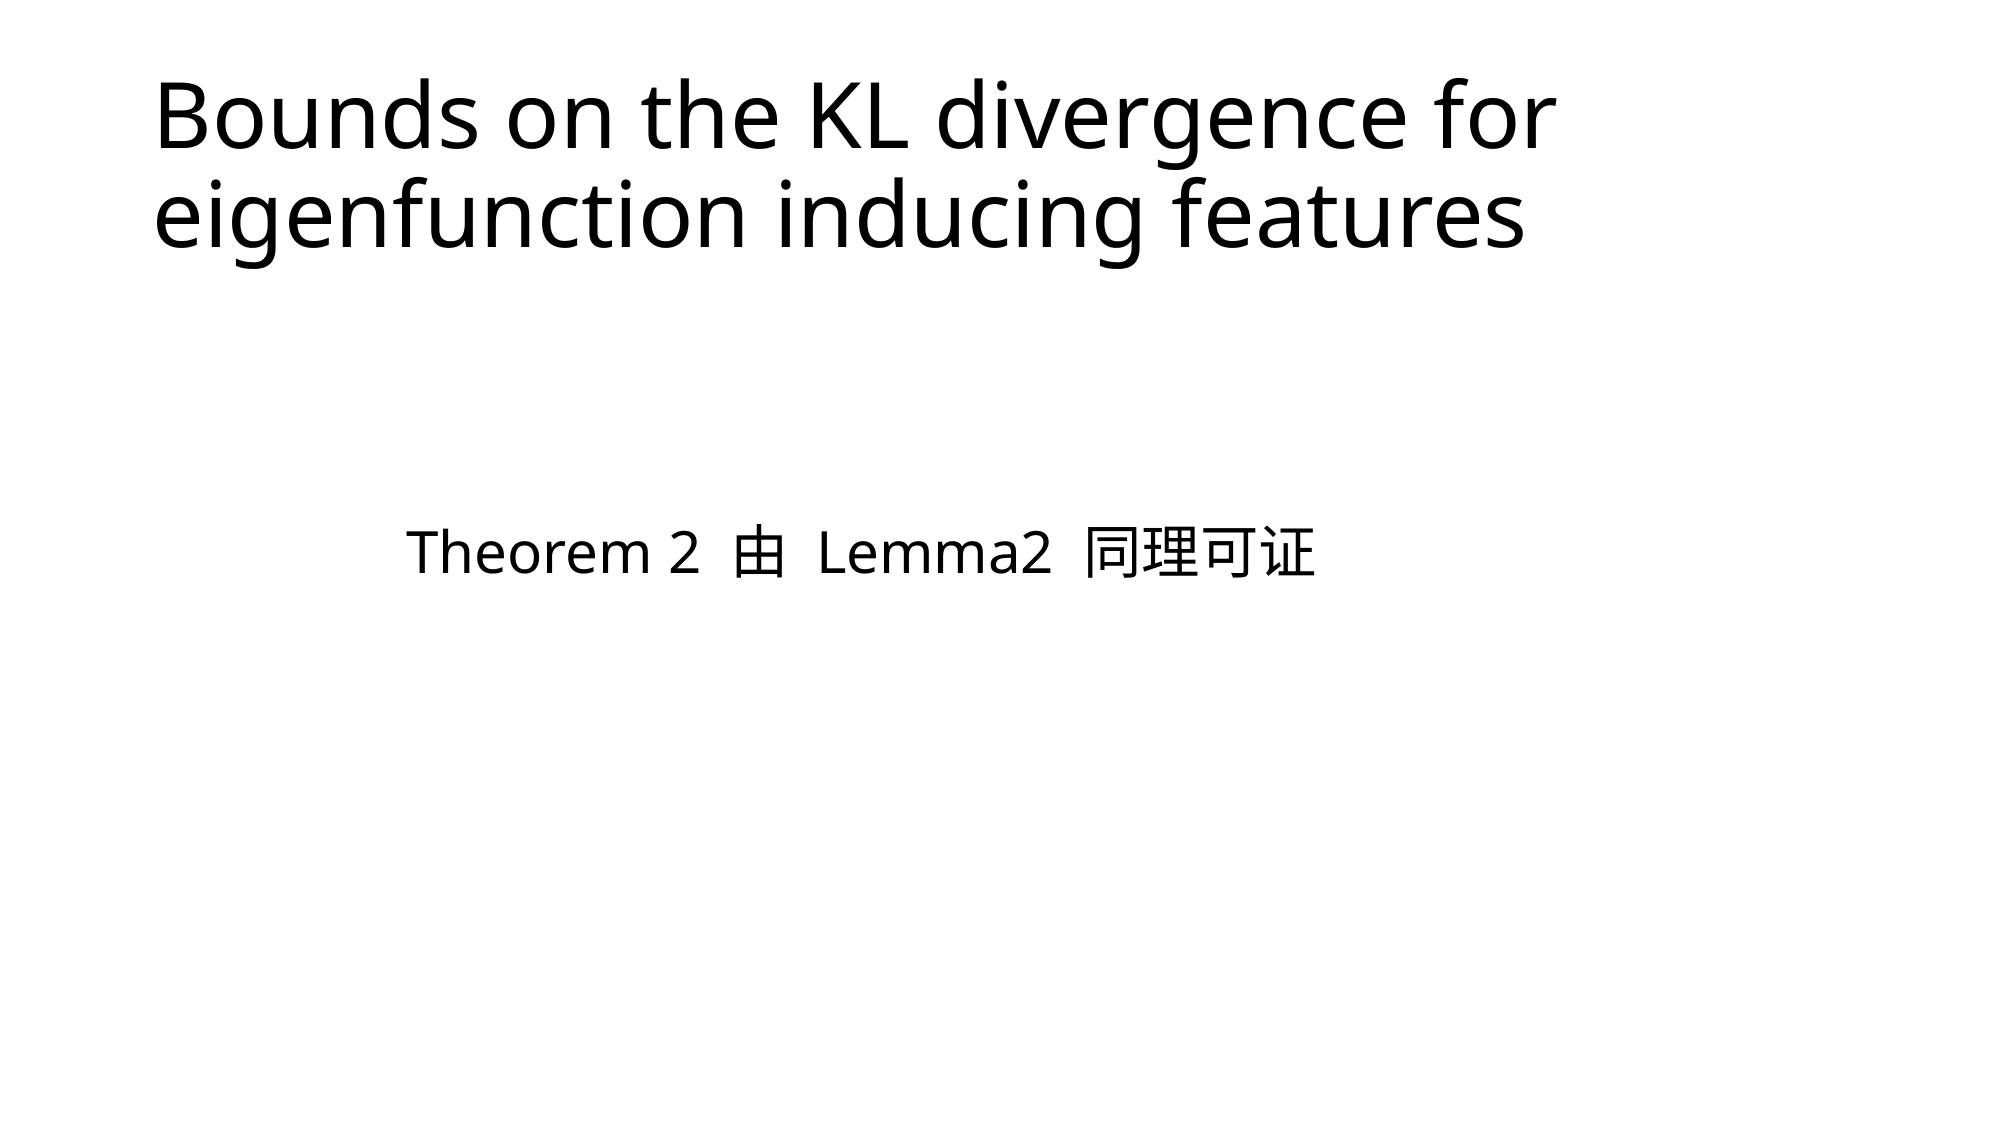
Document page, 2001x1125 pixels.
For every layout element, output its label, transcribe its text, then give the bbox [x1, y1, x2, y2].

title Bounds on the KL divergence for eigenfunction inducing features [137, 59, 1863, 278]
text_box Theorem 2 由 Lemma2 同理可证 [391, 507, 1332, 593]
